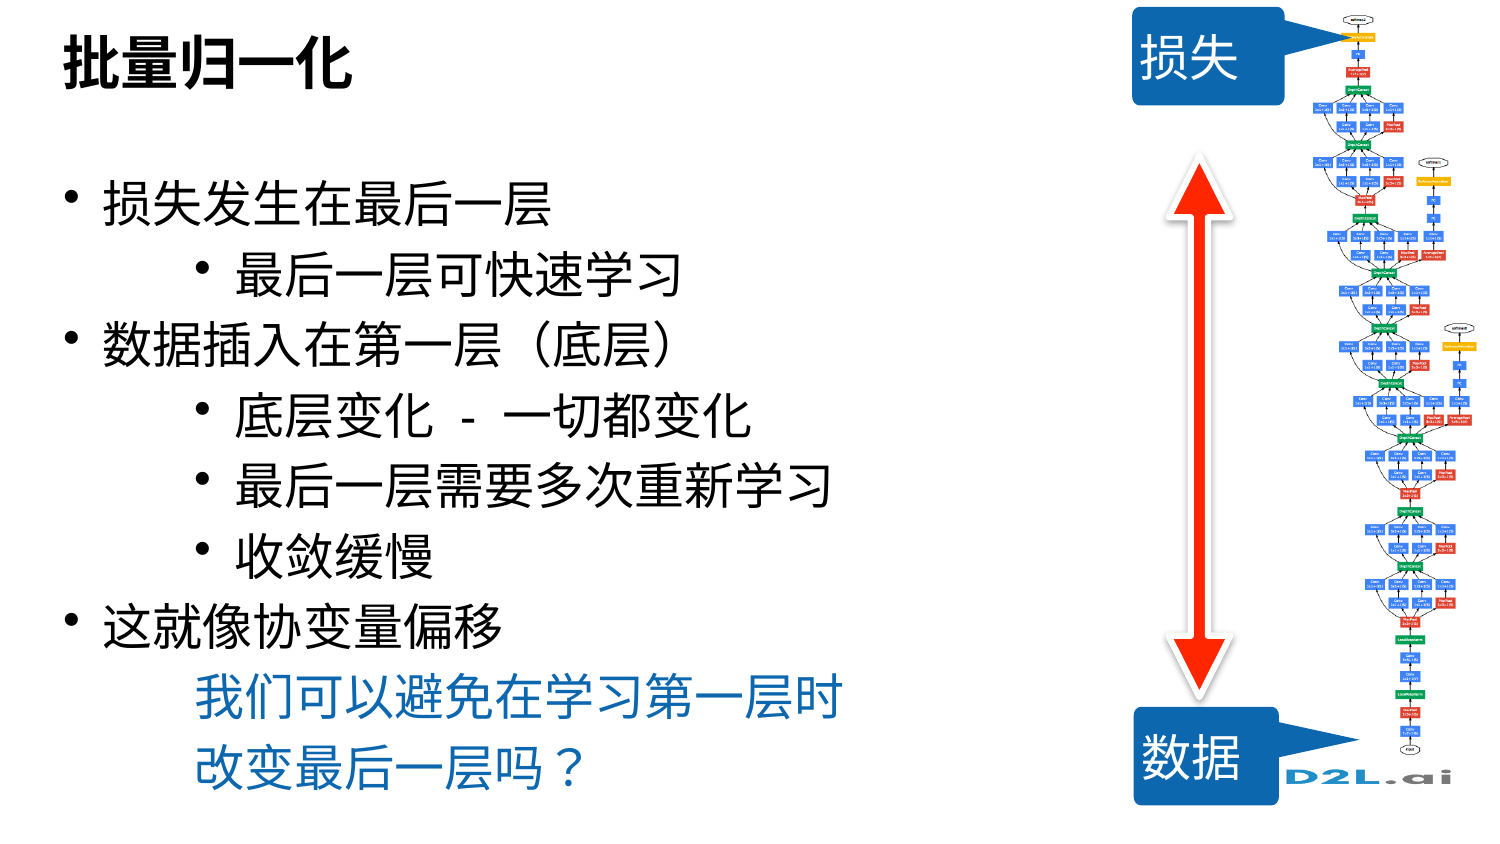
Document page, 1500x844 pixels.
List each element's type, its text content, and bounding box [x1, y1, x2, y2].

list 损失发生在最后一层 最后一层可快速学习 数据插入在第一层（底层） 底层变化 - 一切都变化 最后一层需要多次重新学习 收敛缓慢 这就像协变量偏移 我们可以避免在学习第一层时 改变最后一层吗？ [55, 165, 1339, 813]
title 批量归一化 [54, 18, 1292, 109]
text_box 数据 [1133, 706, 1292, 806]
text_box [1168, 155, 1231, 698]
picture [1292, 5, 1478, 806]
text_box 损失 [1132, 6, 1292, 106]
